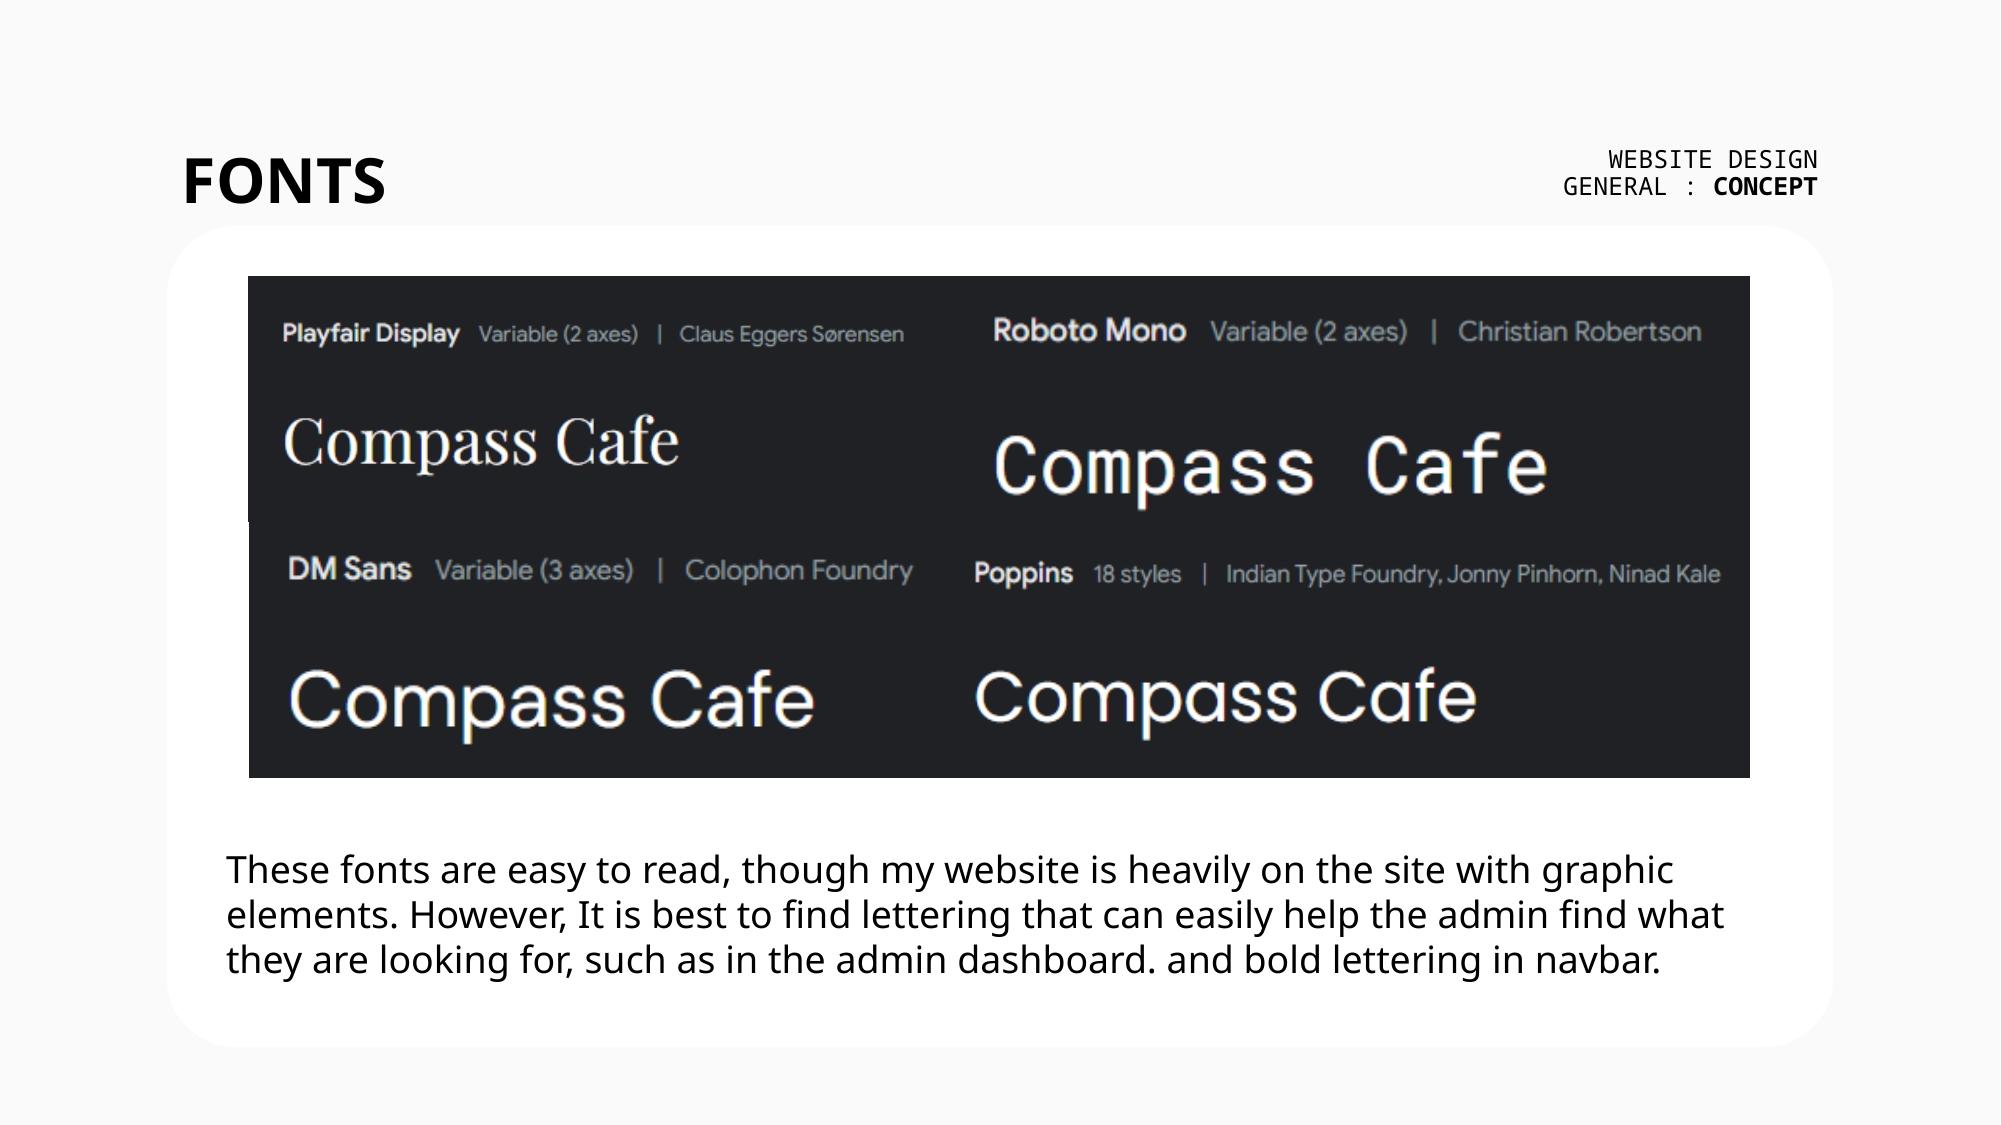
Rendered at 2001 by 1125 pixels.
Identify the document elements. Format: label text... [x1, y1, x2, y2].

text_box [165, 276, 1835, 1049]
text_box These fonts are easy to read, though my website is heavily on the site with graphic elements. However, It is best to find lettering that can easily help the admin find what they are looking for, such as in the admin dashboard. and bold lettering in navbar. [211, 838, 1789, 989]
picture [248, 276, 1750, 778]
text_box WEBSITE DESIGN GENERAL : CONCEPT [1437, 139, 1834, 226]
title FONTS [166, 90, 1834, 276]
